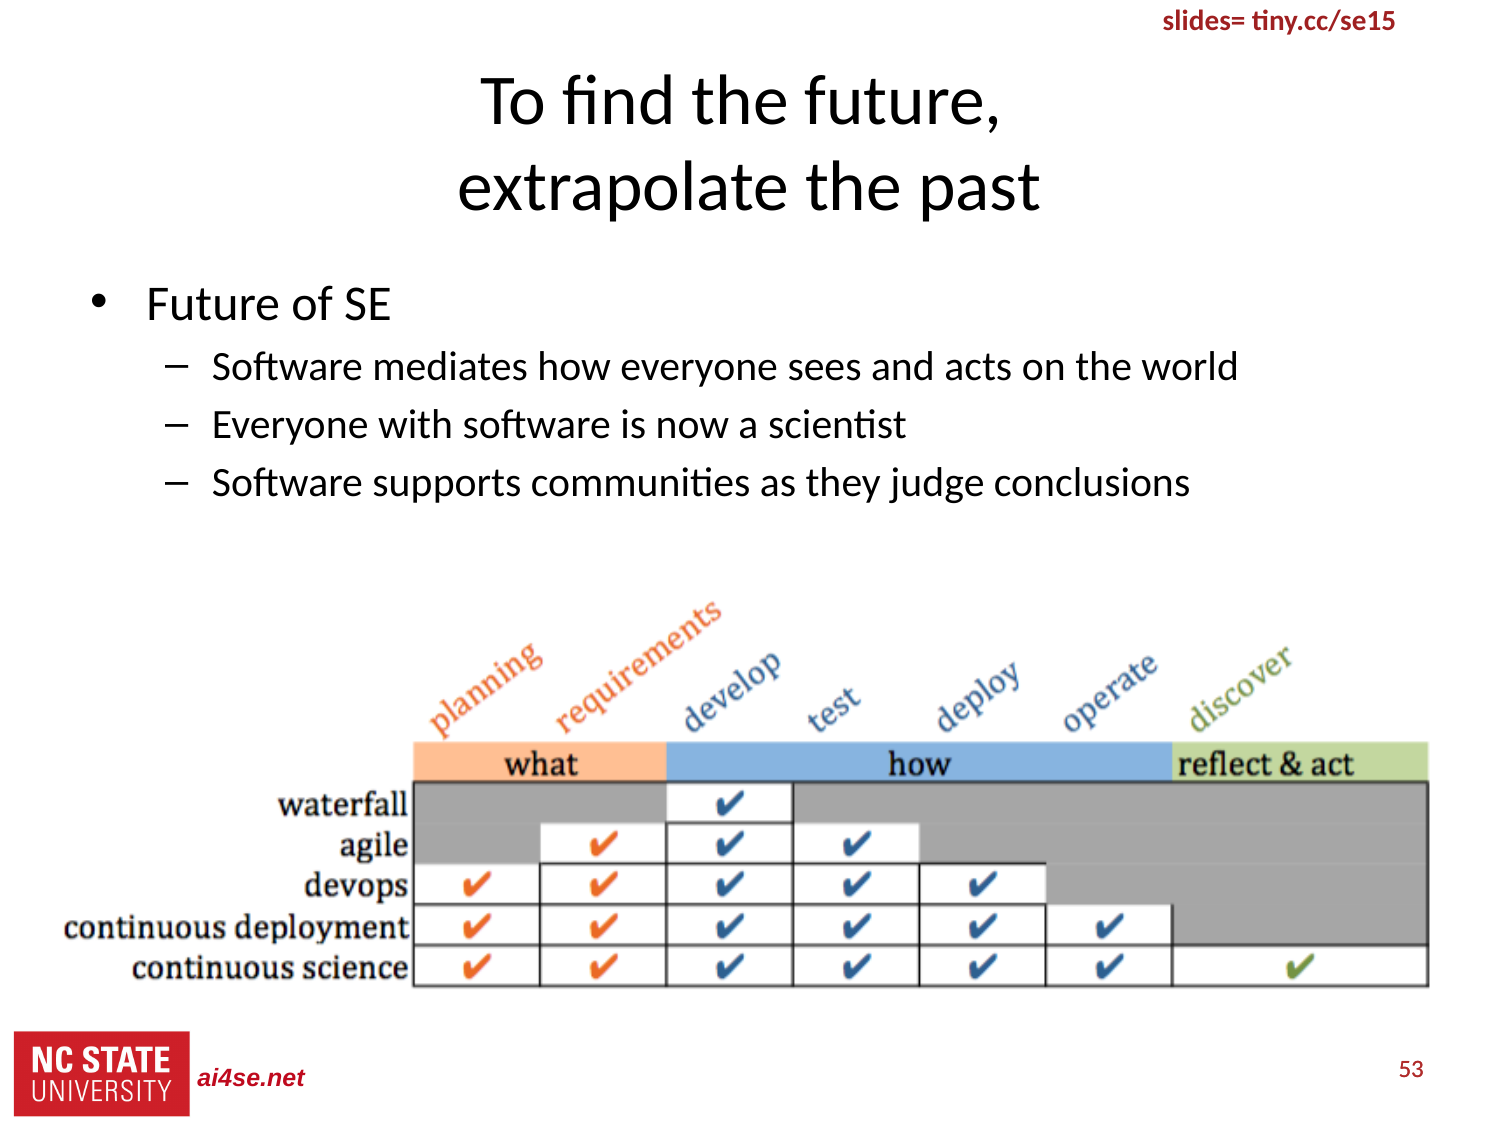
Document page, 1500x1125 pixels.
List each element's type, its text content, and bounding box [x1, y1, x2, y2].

title To find the future, extrapolate the past [75, 45, 1425, 233]
list Future of SE Software mediates how everyone sees and acts on the world Everyone with software is now a scientist Software supports communities as they judge conclusions [75, 262, 1425, 569]
picture [13, 1030, 191, 1118]
picture [39, 570, 1463, 1019]
